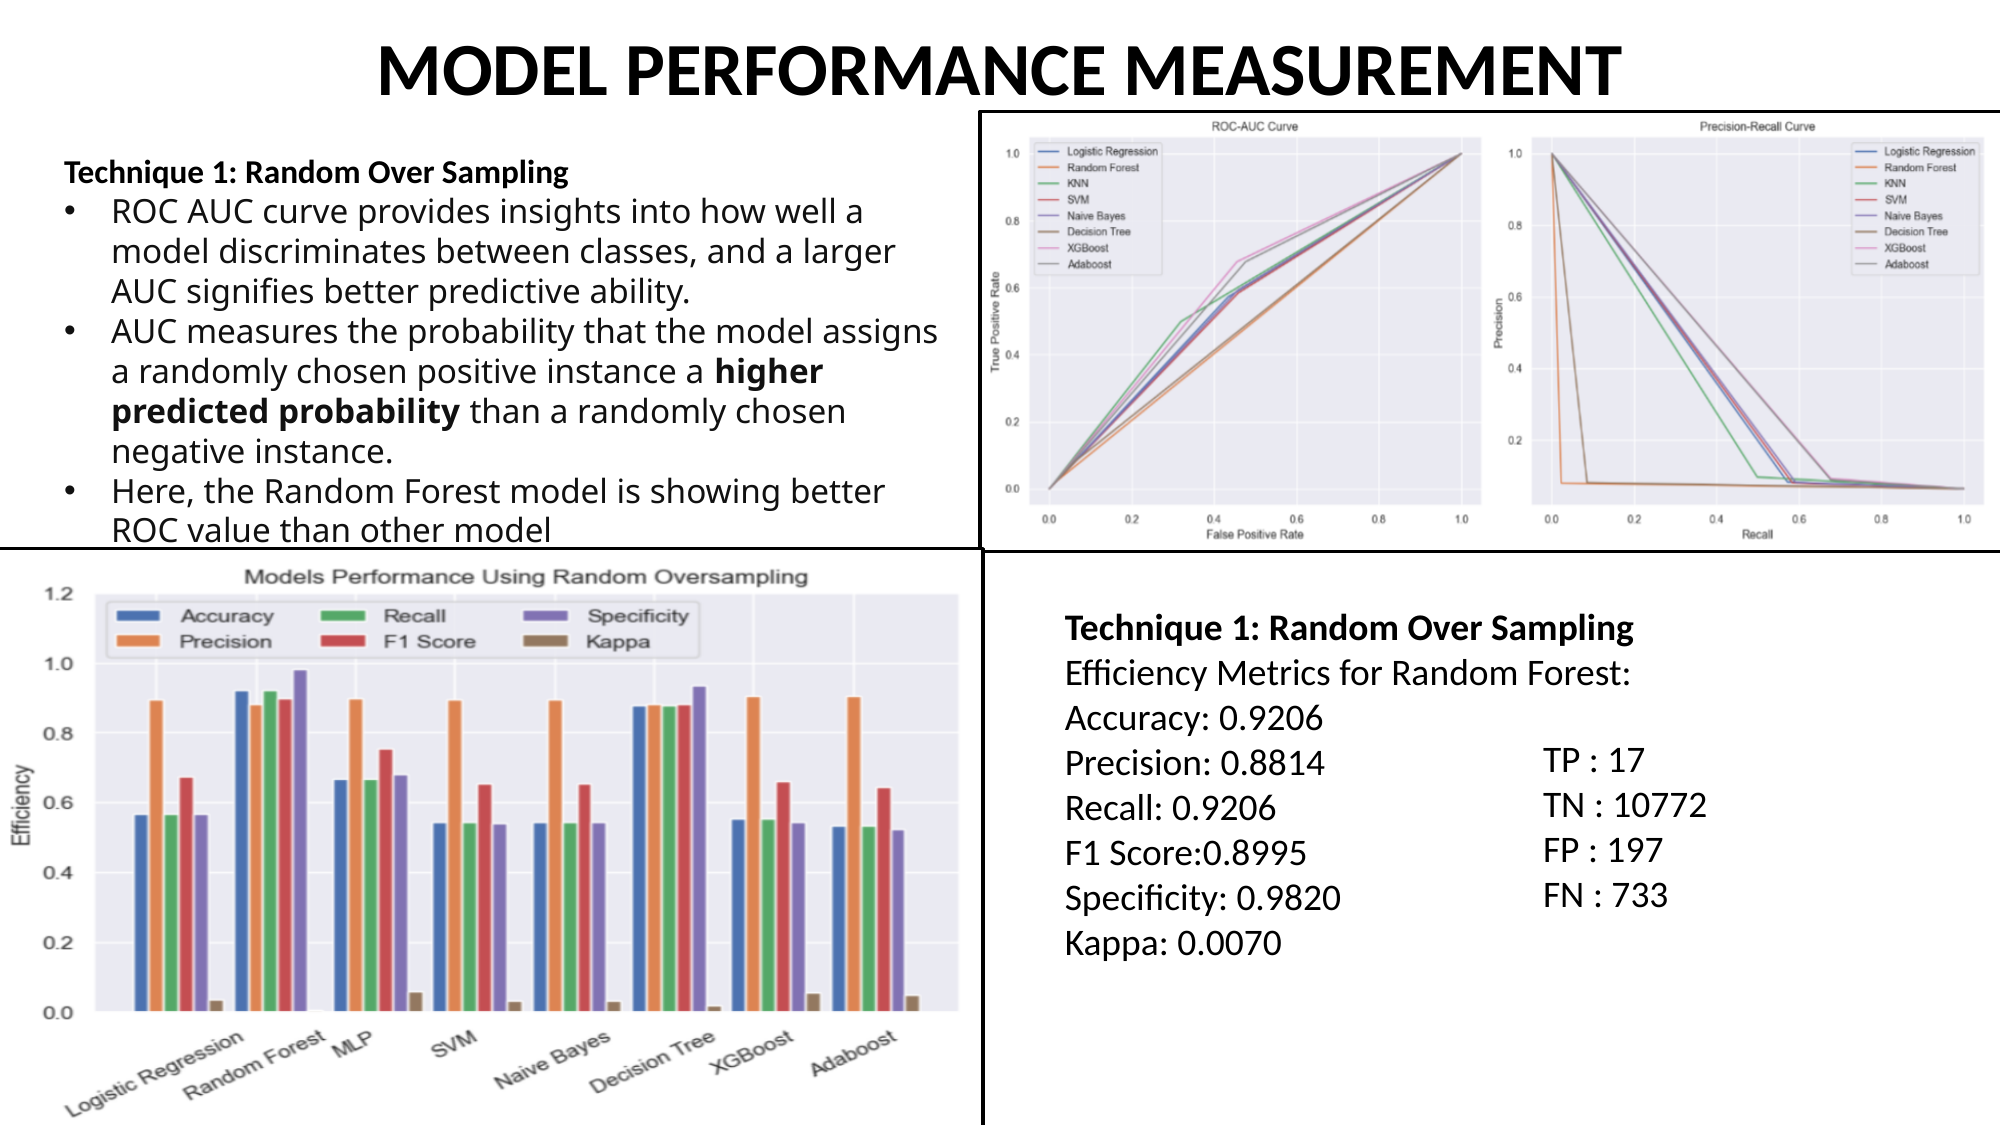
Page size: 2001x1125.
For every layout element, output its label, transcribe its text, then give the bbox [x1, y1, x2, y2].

text_box Technique 1: Random Over Sampling ROC AUC curve provides insights into how well a model discriminates between classes, and a larger AUC signifies better predictive ability. AUC measures the probability that the model assigns a randomly chosen positive instance a higher predicted probability than a randomly chosen negative instance. Here, the Random Forest model is showing better ROC value than other model [49, 143, 962, 550]
picture [0, 112, 2000, 1125]
title MODEL PERFORMANCE MEASUREMENT [137, 0, 1863, 144]
text_box TP : 17 TN : 10772 FP : 197 FN : 733 [1528, 727, 1886, 923]
text_box Technique 1: Random Over Sampling Efficiency Metrics for Random Forest: Accuracy: 0.9206 Precision: 0.8814 Recall: 0.9206 F1 Score:0.8995 Specificity: 0.9820 Kappa: 0.0070 [1050, 595, 1886, 971]
